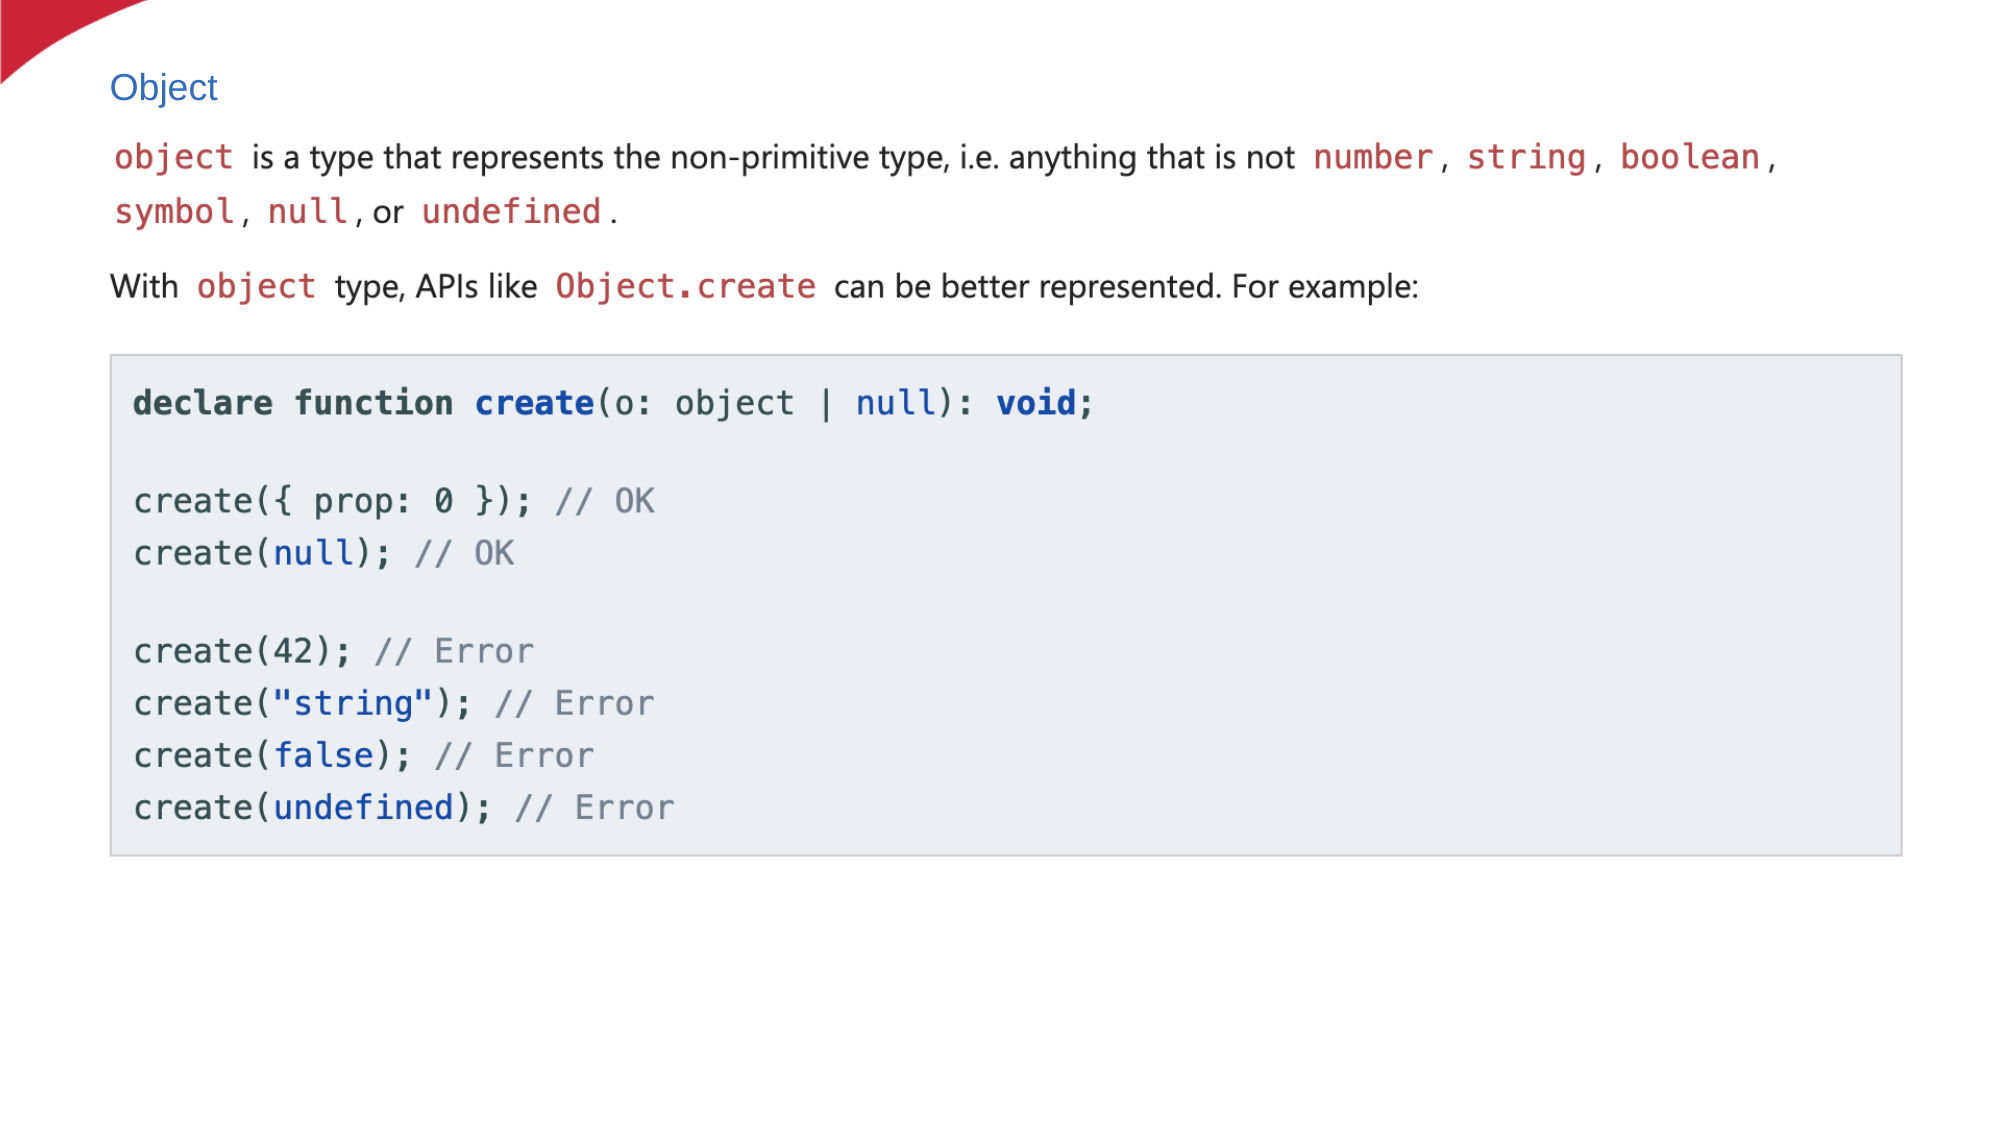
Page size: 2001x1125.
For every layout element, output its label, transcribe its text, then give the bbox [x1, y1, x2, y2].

picture [0, 0, 158, 89]
picture [91, 258, 1909, 867]
text_box Object [94, 55, 240, 116]
picture [91, 116, 1909, 244]
